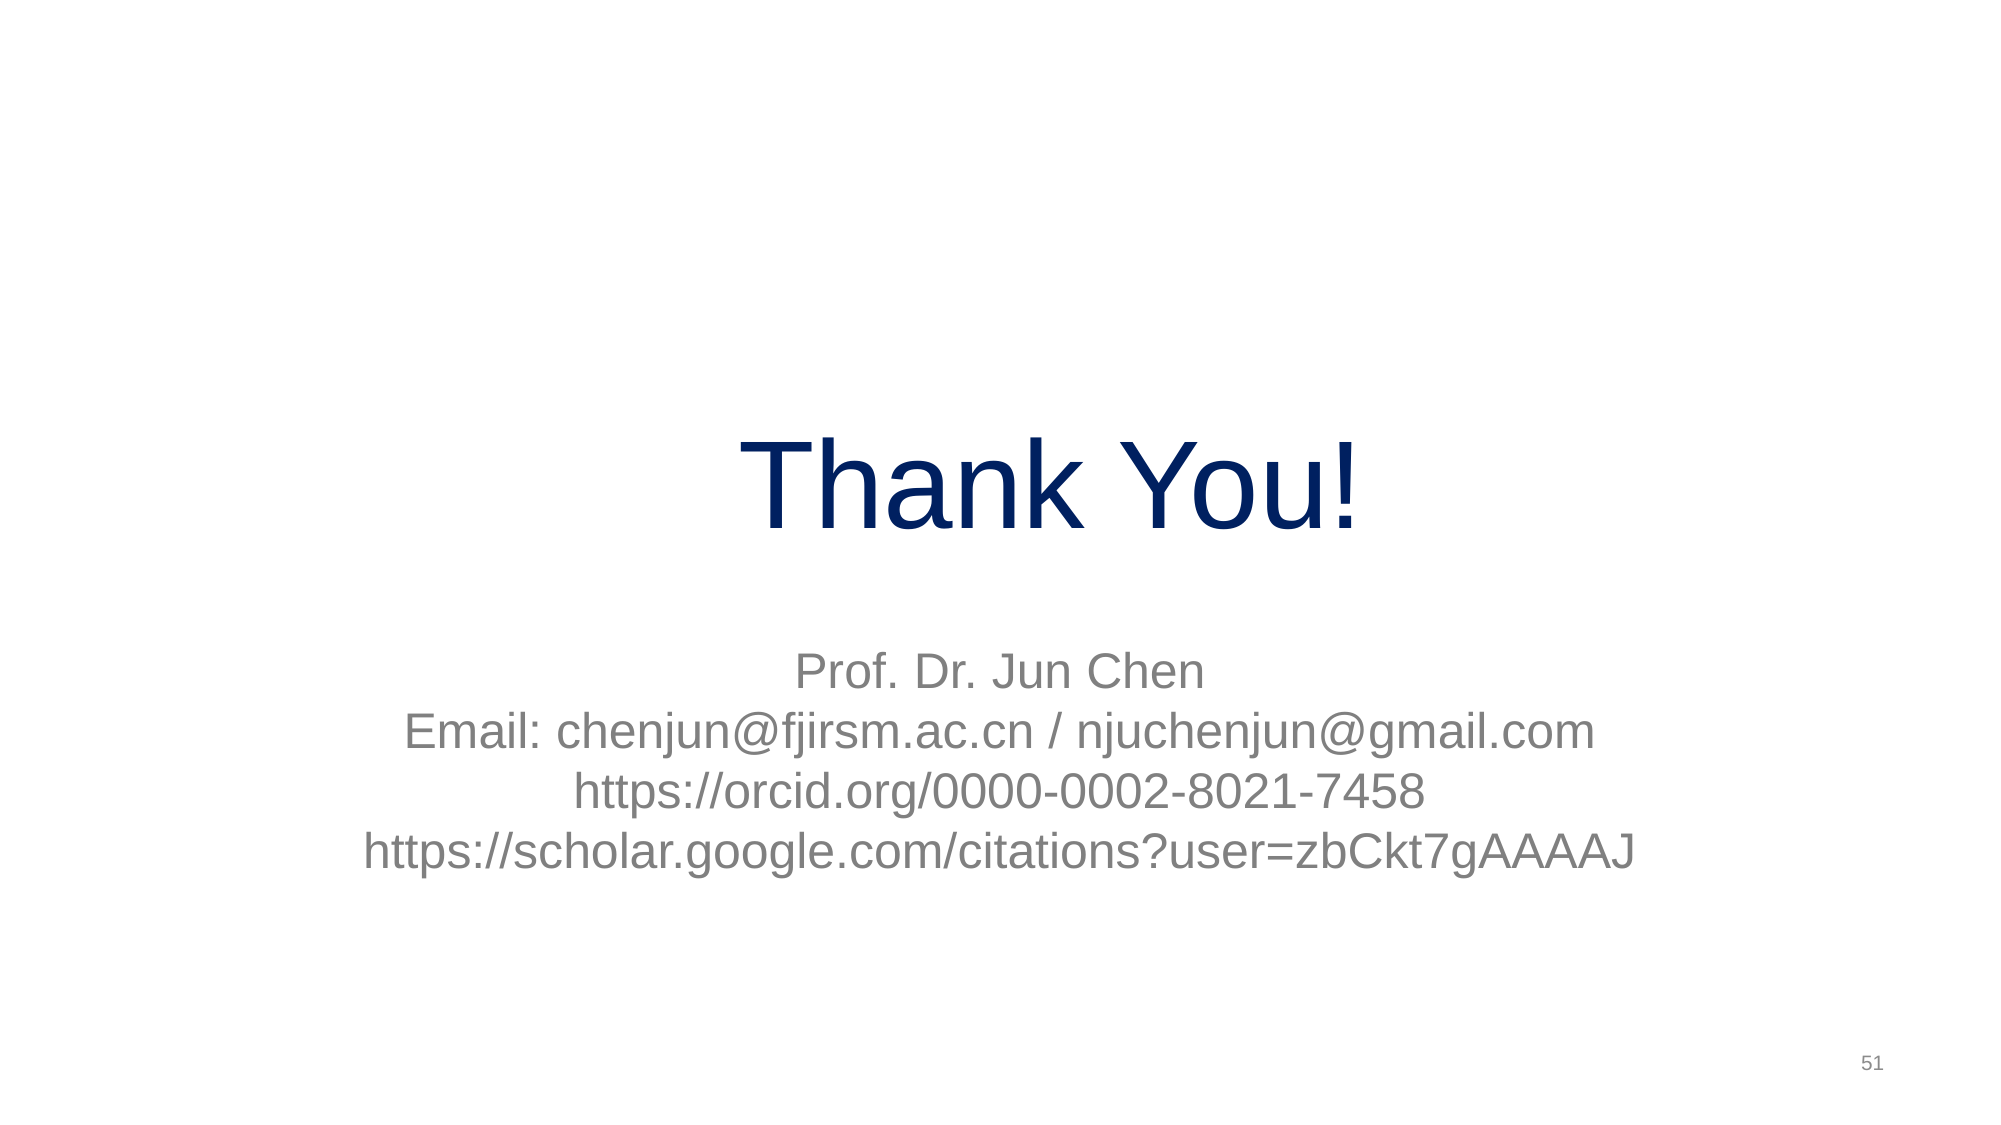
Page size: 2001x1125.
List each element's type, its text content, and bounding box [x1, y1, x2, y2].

slide_number 51 [1456, 1035, 1900, 1088]
text_box Thank You! [723, 395, 1456, 561]
text_box Prof. Dr. Jun Chen Email: chenjun@fjirsm.ac.cn / njuchenjun@gmail.com https://orcid.org/0000-0002-8021-7458 https://scholar.google.com/citations?user=zbCkt7gAAAAJ [205, 631, 1794, 886]
